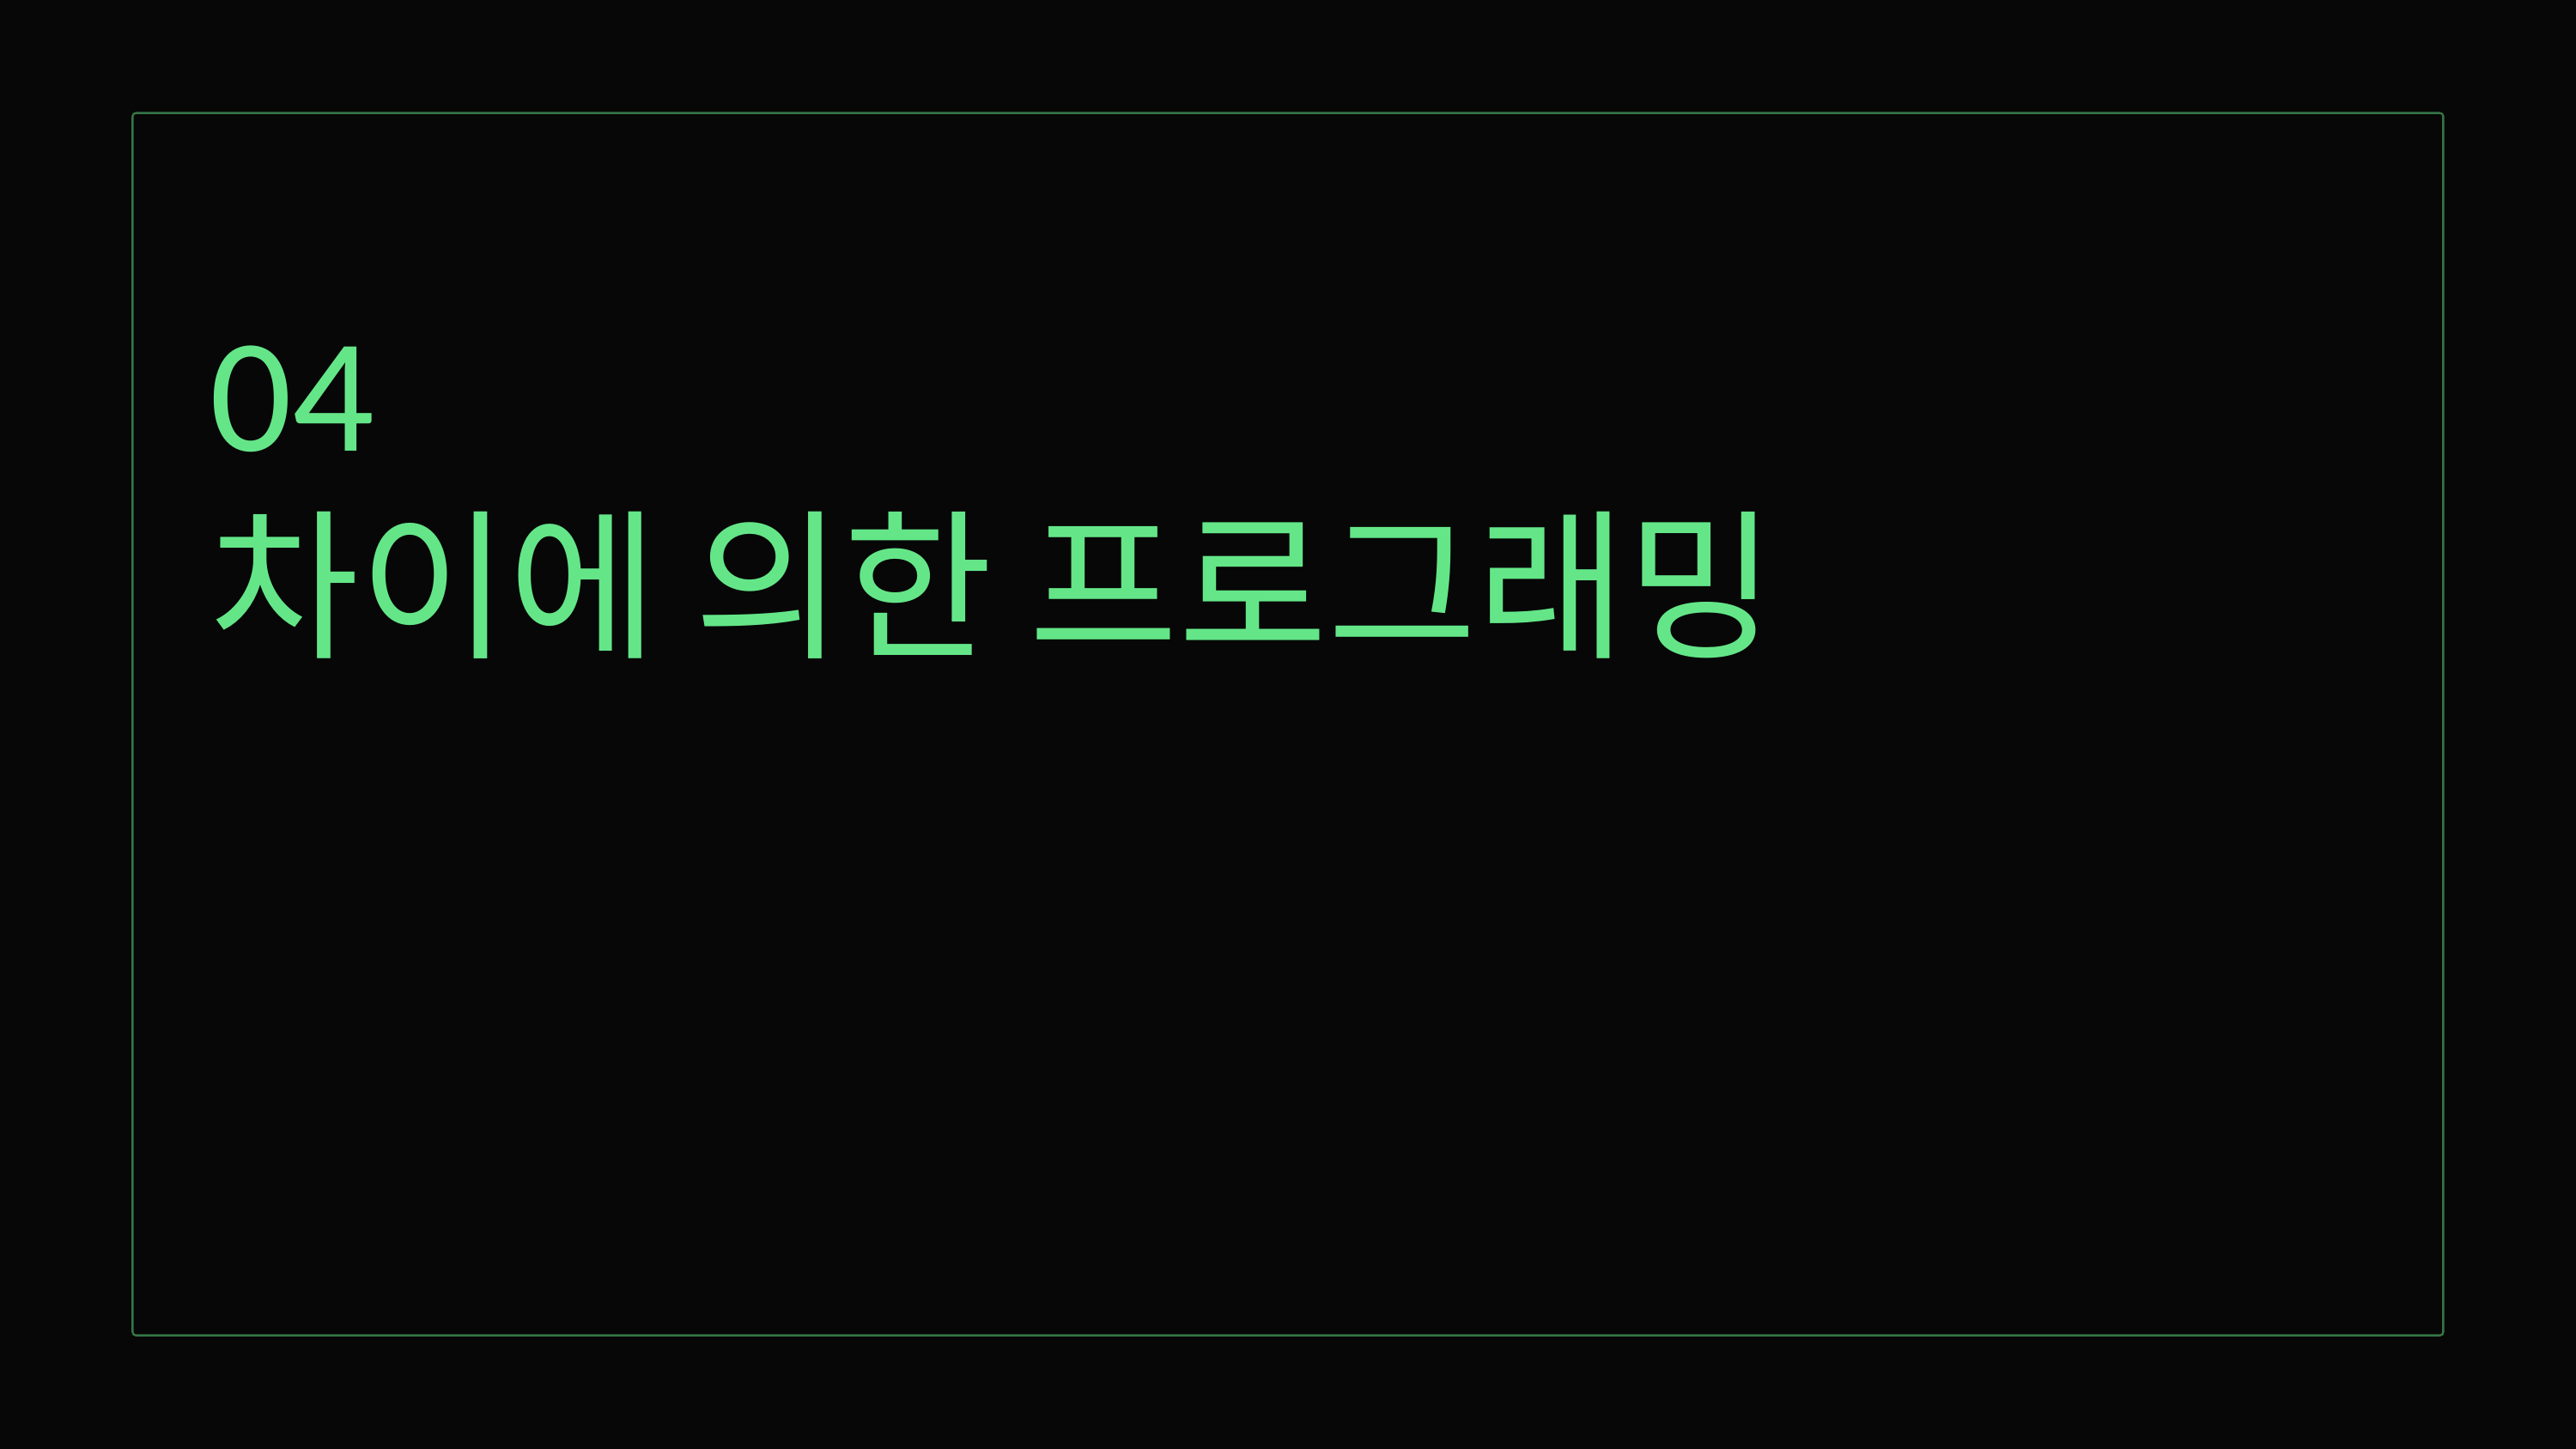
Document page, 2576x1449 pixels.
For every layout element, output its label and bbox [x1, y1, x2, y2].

text_box [131, 112, 2445, 1337]
